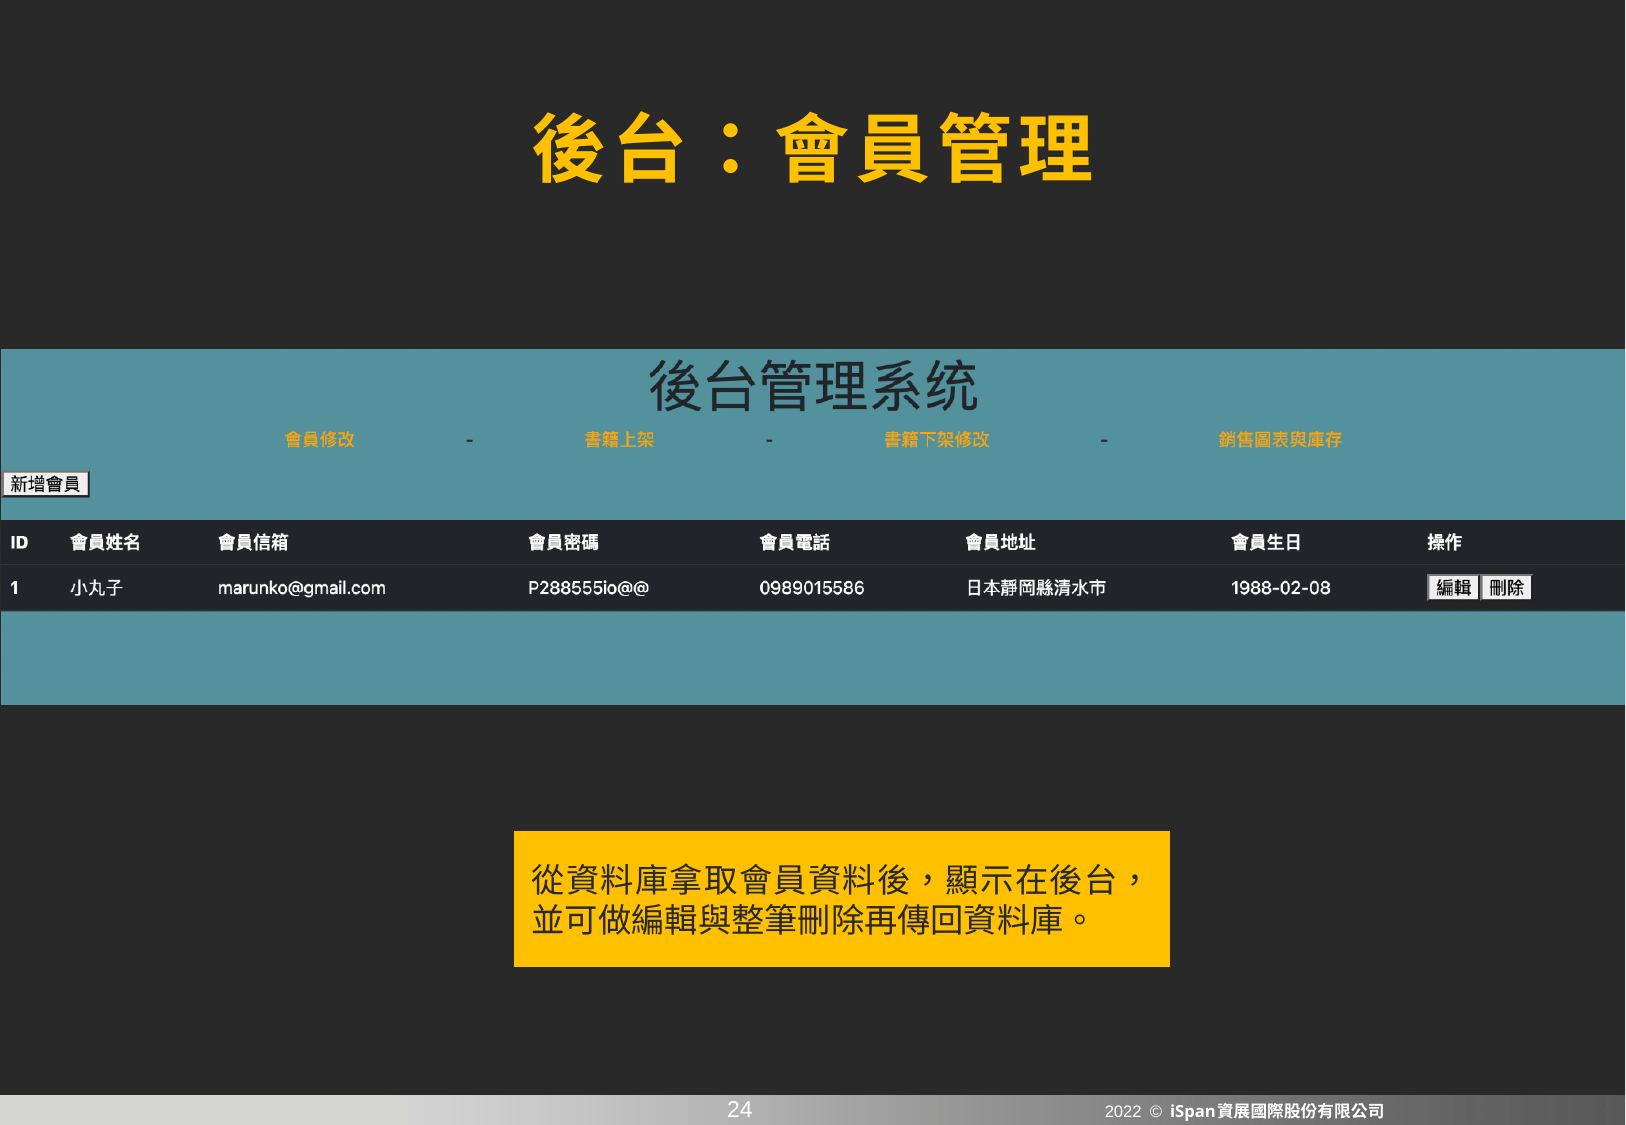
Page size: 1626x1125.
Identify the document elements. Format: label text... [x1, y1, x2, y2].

text_box 後台：會員管理 [103, 89, 1522, 204]
picture [0, 0, 1626, 1125]
text_box 從資料庫拿取會員資料後，顯示在後台，並可做編輯與整筆刪除再傳回資料庫。 [517, 834, 1167, 965]
